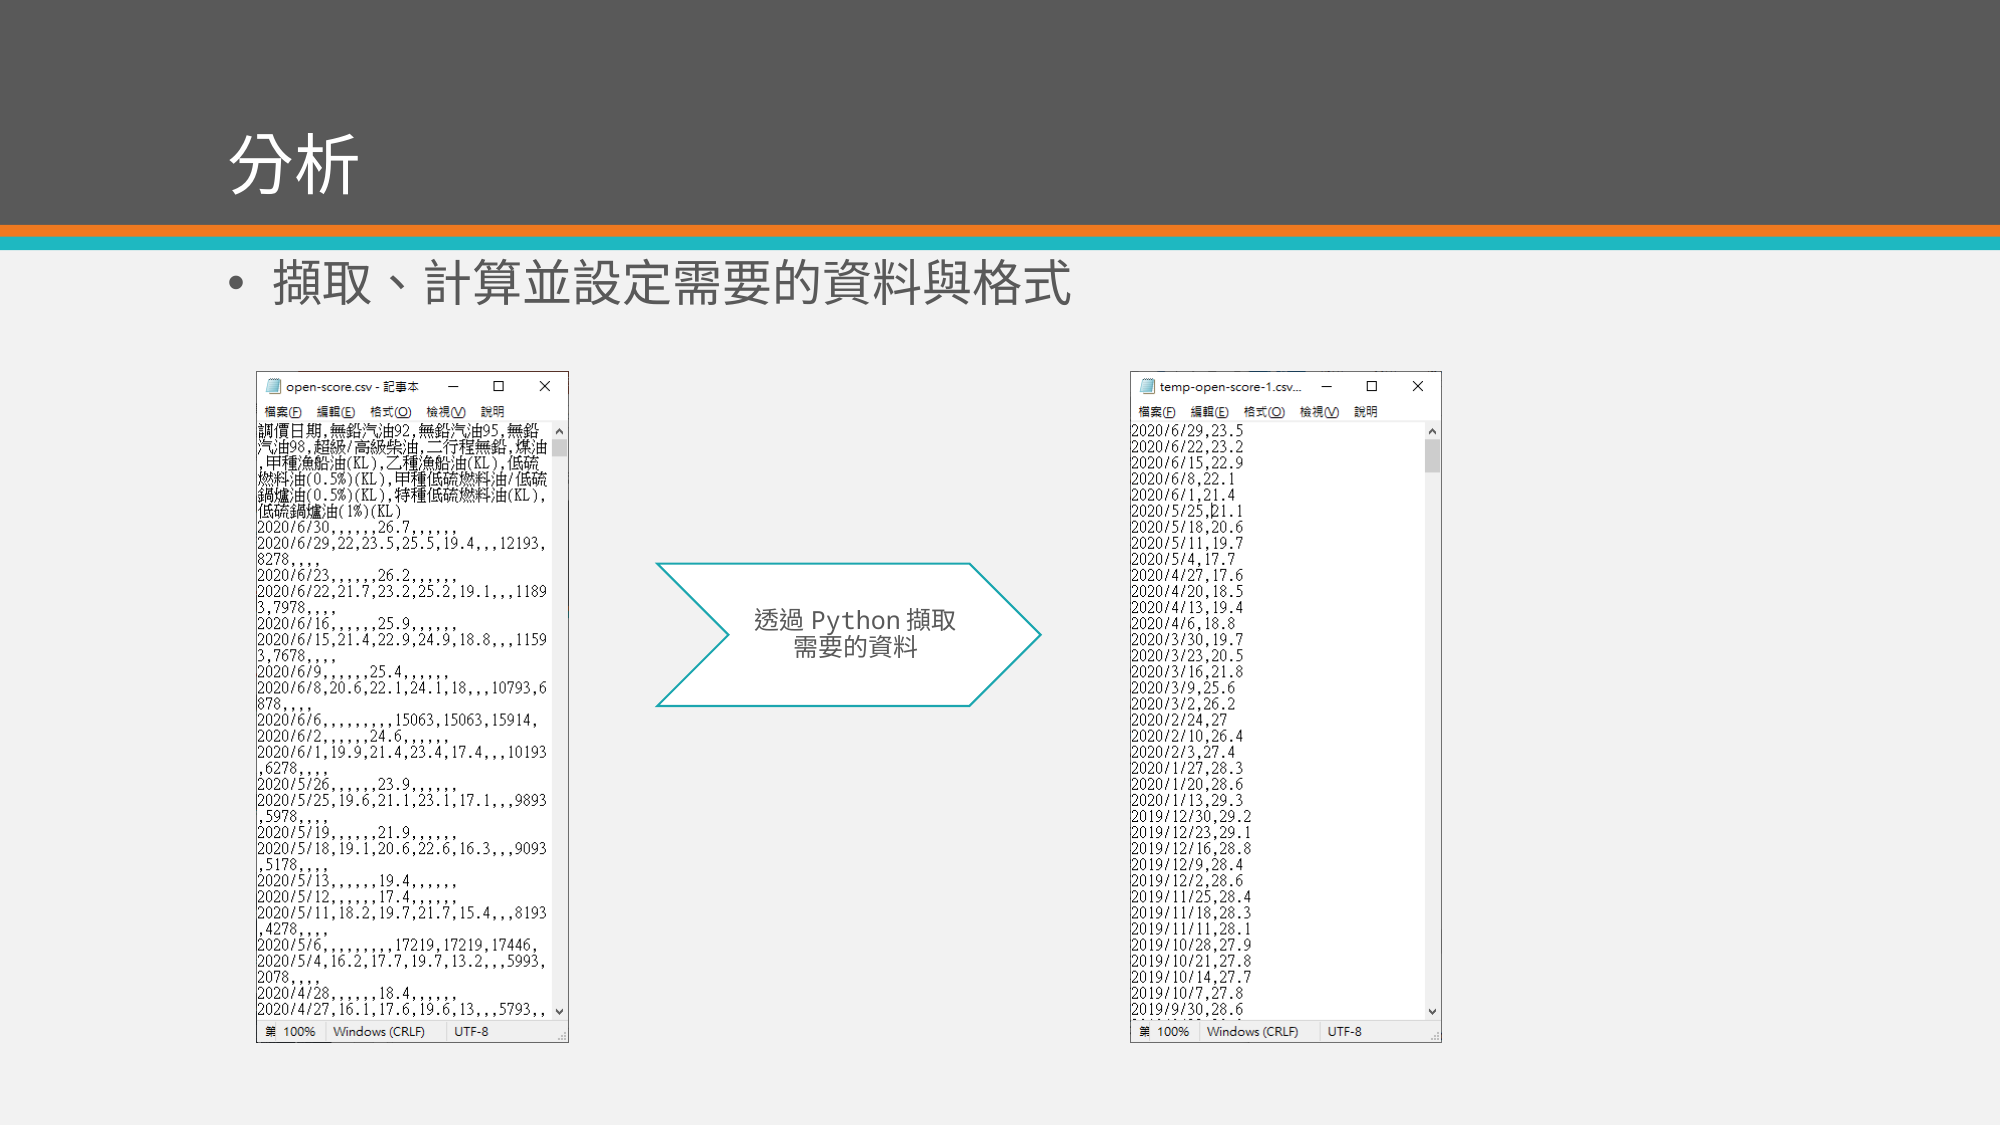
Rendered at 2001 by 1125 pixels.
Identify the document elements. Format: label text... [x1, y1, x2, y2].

title 分析 [212, 41, 1788, 212]
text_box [657, 563, 1041, 706]
picture [256, 371, 569, 1043]
list 擷取、計算並設定需要的資料與格式 [212, 250, 1788, 964]
picture [1129, 371, 1442, 1043]
